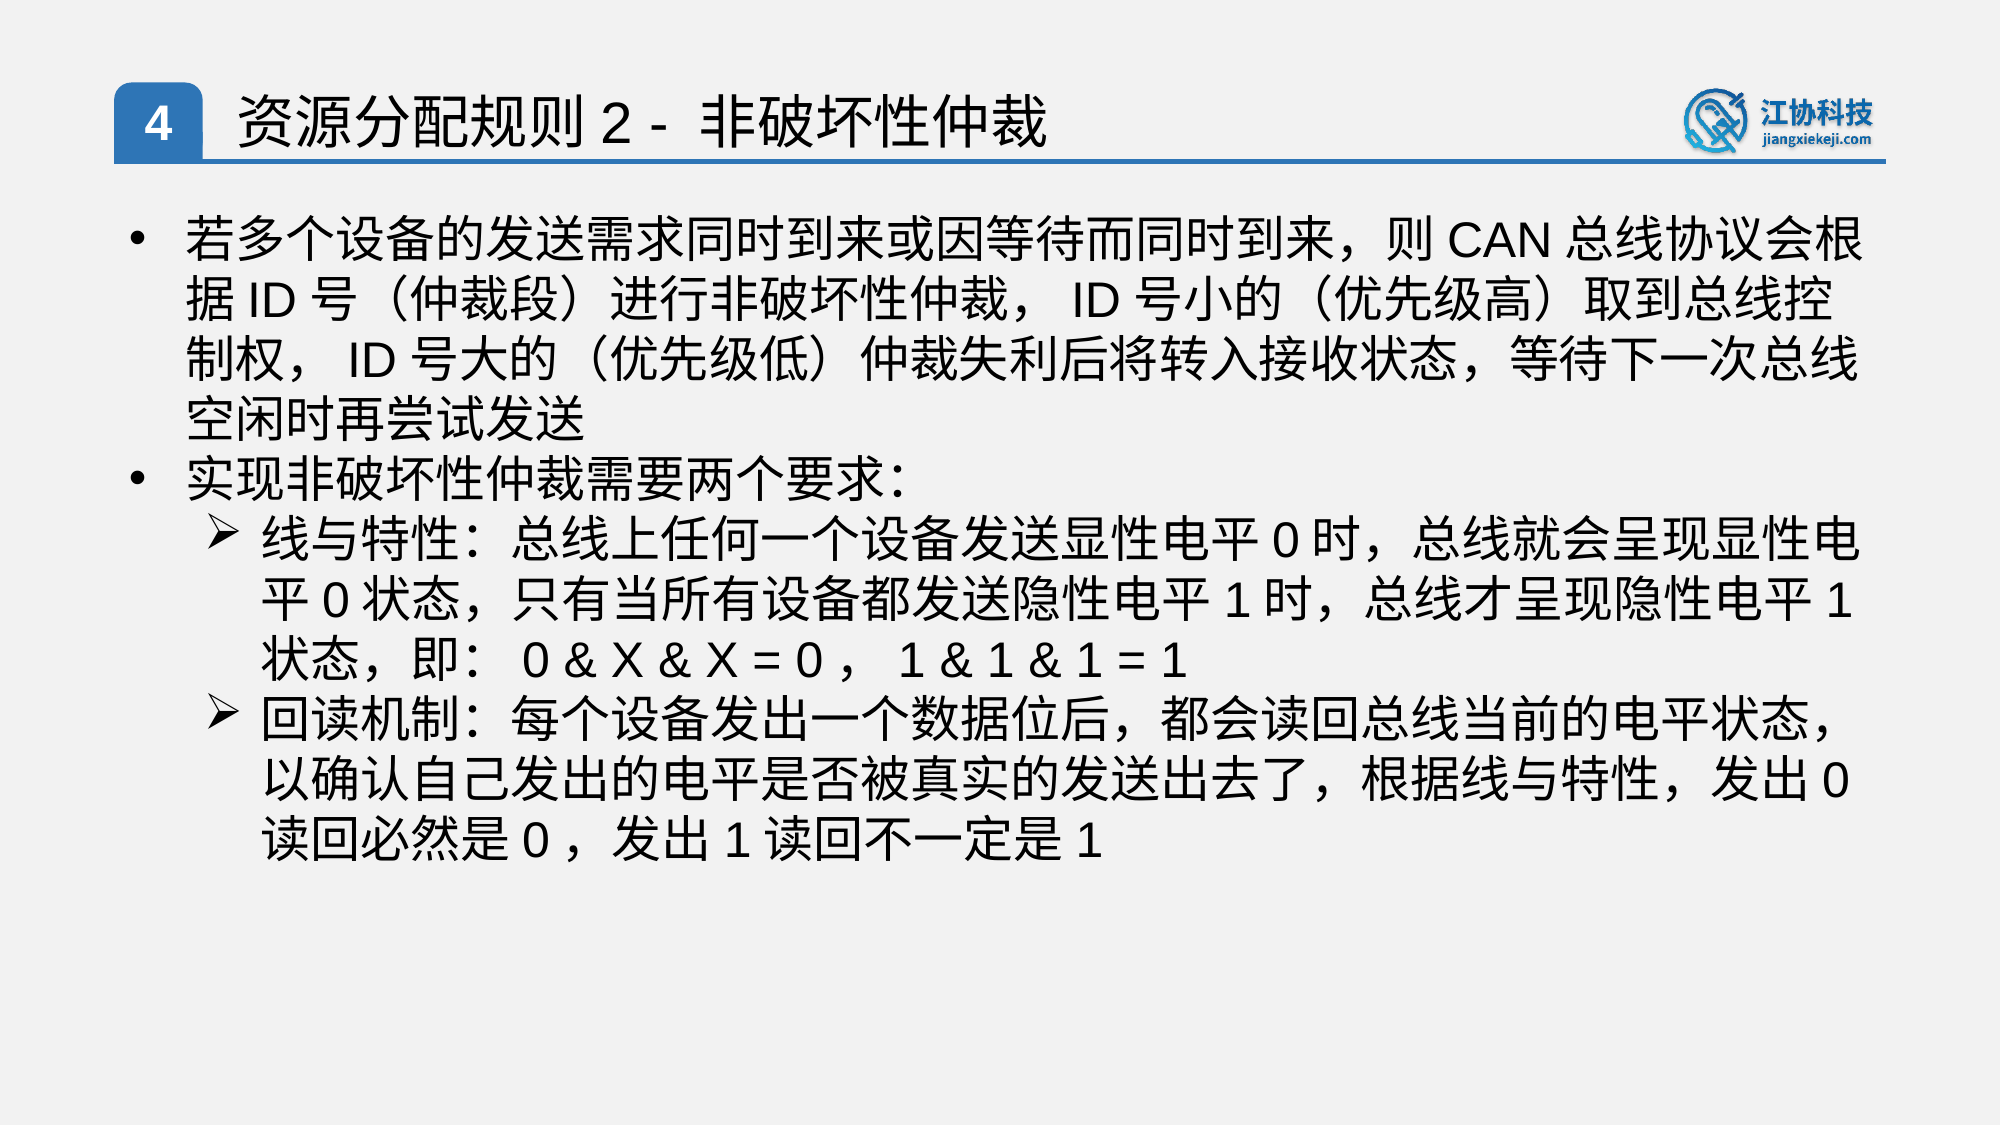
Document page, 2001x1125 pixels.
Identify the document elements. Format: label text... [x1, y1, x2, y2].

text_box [114, 76, 1886, 166]
text_box 若多个设备的发送需求同时到来或因等待而同时到来，则CAN总线协议会根据ID号（仲裁段）进行非破坏性仲裁，ID号小的（优先级高）取到总线控制权，ID号大的（优先级低）仲裁失利后将转入接收状态，等待下一次总线空闲时再尝试发送 实现非破坏性仲裁需要两个要求： 线与特性：总线上任何一个设备发送显性电平0时，总线就会呈现显性电平0状态，只有当所有设备都发送隐性电平1时，总线才呈现隐性电平1状态，即：0 & X & X = 0，1 & 1 & 1 = 1 回读机制：每个设备发出一个数据位后，都会读回总线当前的电平状态，以确认自己发出的电平是否被真实的发送出去了，根据线与特性，发出0读回必然是0，发出1读回不一定是1 [114, 200, 1886, 875]
